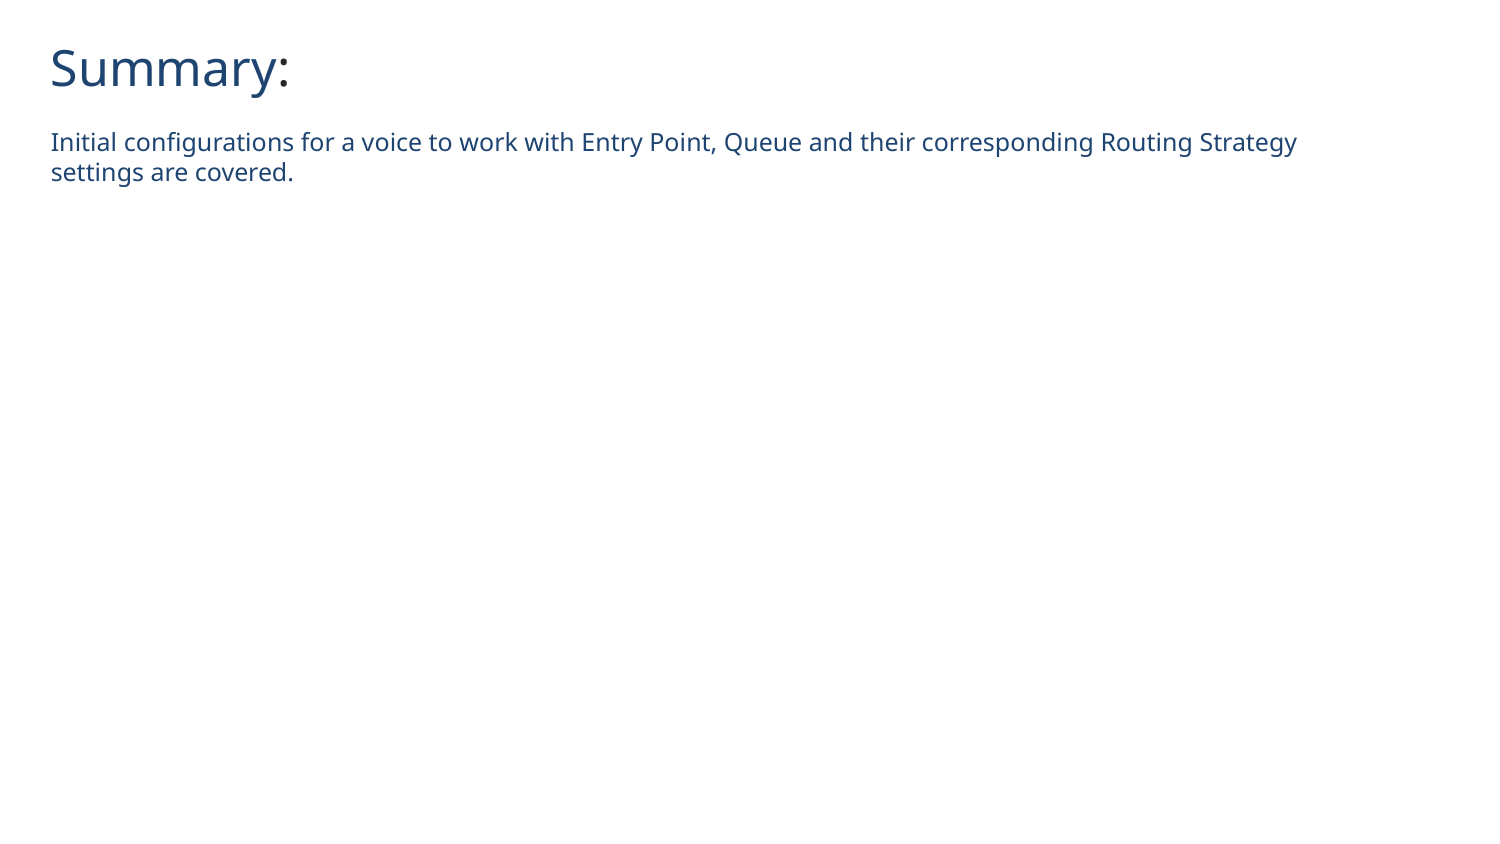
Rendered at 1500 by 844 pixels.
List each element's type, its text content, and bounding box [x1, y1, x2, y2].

text_box Summary: Initial configurations for a voice to work with Entry Point, Queue and their corresponding Routing Strategy settings are covered. [35, 28, 1369, 194]
